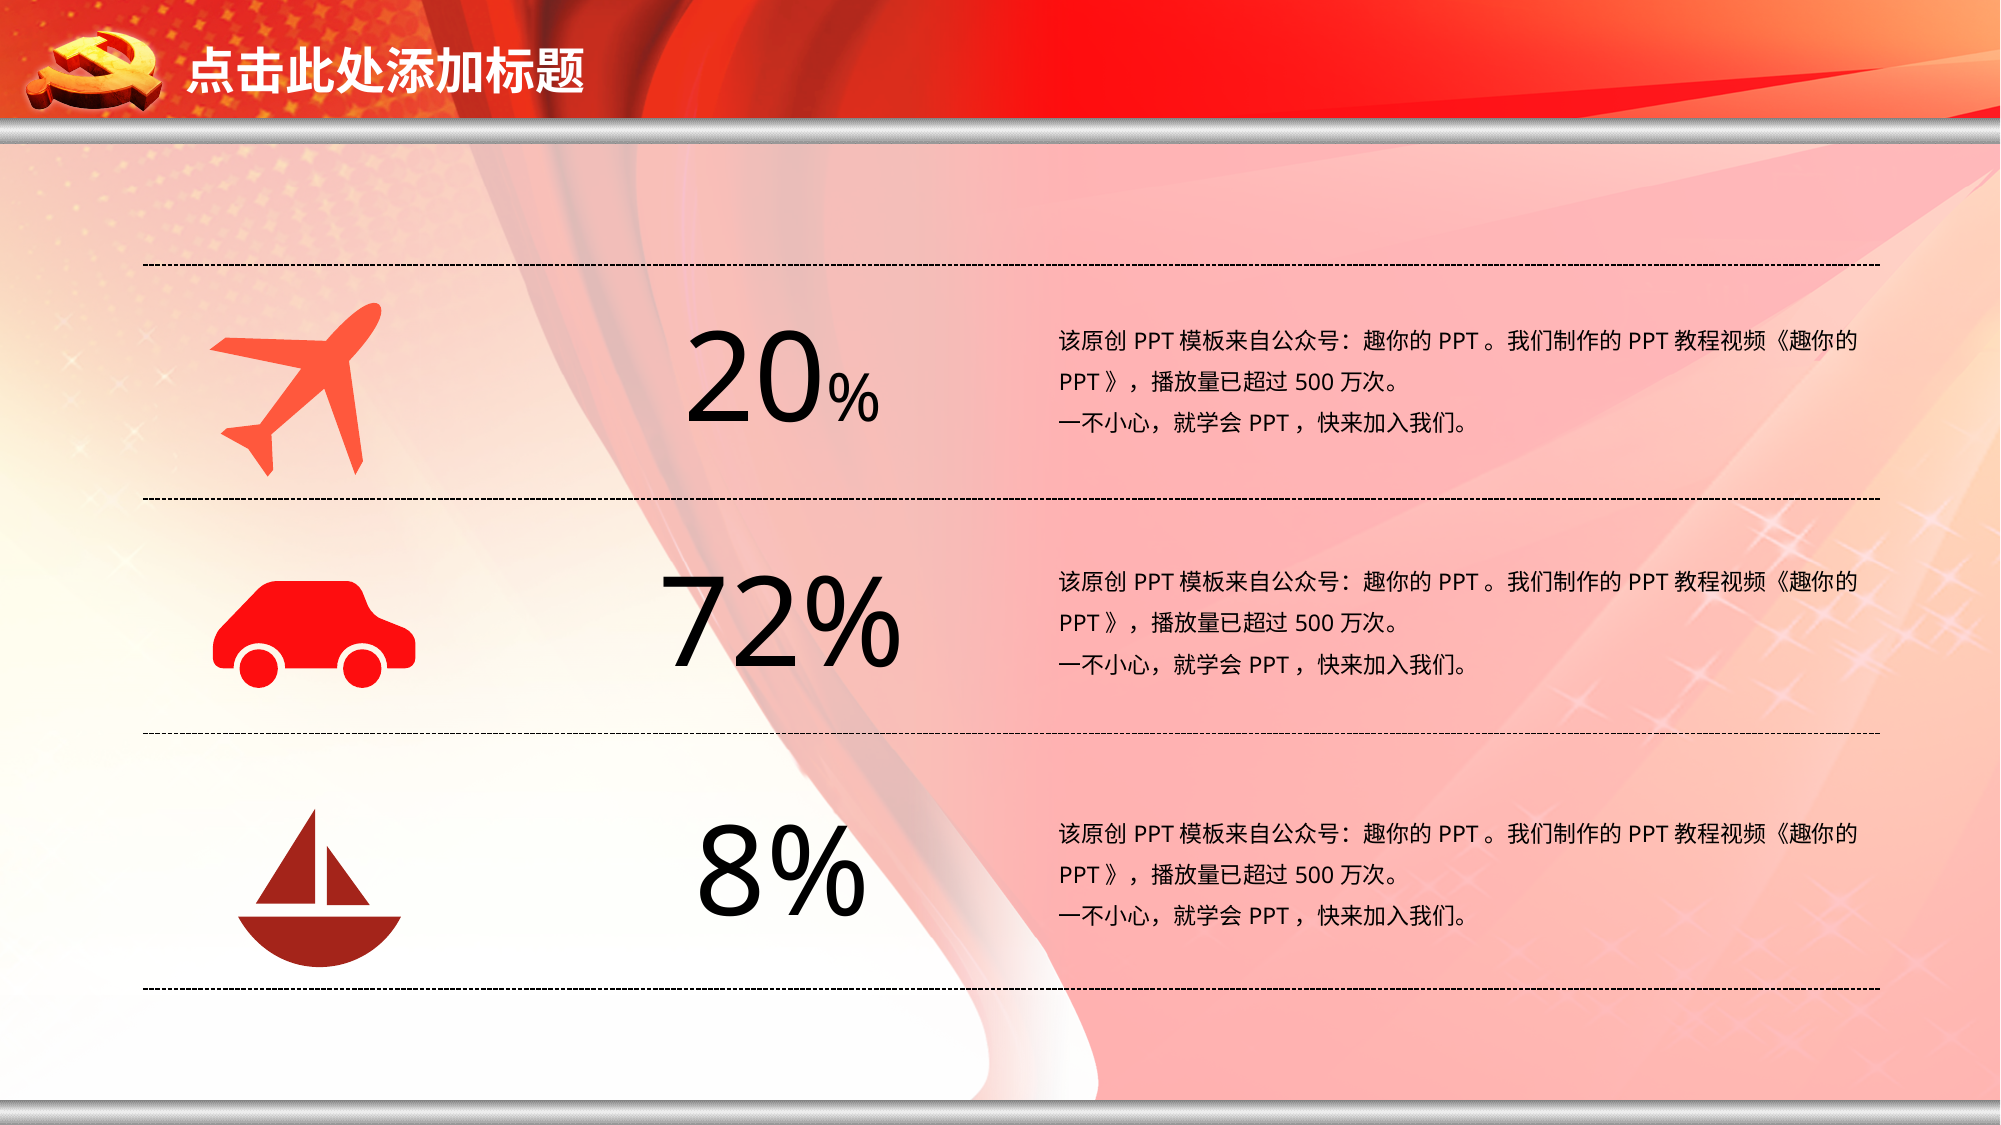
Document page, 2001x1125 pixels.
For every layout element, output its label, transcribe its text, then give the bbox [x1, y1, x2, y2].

picture [0, 0, 2001, 1125]
text_box 20% [668, 289, 897, 455]
text_box 该原创PPT模板来自公众号：趣你的PPT。我们制作的PPT教程视频《趣你的PPT》，播放量已超过500万次。 一不小心，就学会PPT，快来加入我们。 [1044, 546, 1882, 685]
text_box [237, 808, 402, 968]
text_box 8% [679, 782, 886, 948]
text_box 72% [644, 534, 921, 699]
text_box 该原创PPT模板来自公众号：趣你的PPT。我们制作的PPT教程视频《趣你的PPT》，播放量已超过500万次。 一不小心，就学会PPT，快来加入我们。 [1044, 798, 1882, 937]
text_box [209, 302, 382, 477]
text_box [212, 580, 416, 689]
text_box 该原创PPT模板来自公众号：趣你的PPT。我们制作的PPT教程视频《趣你的PPT》，播放量已超过500万次。 一不小心，就学会PPT，快来加入我们。 [1044, 305, 1882, 444]
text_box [16, 21, 629, 119]
